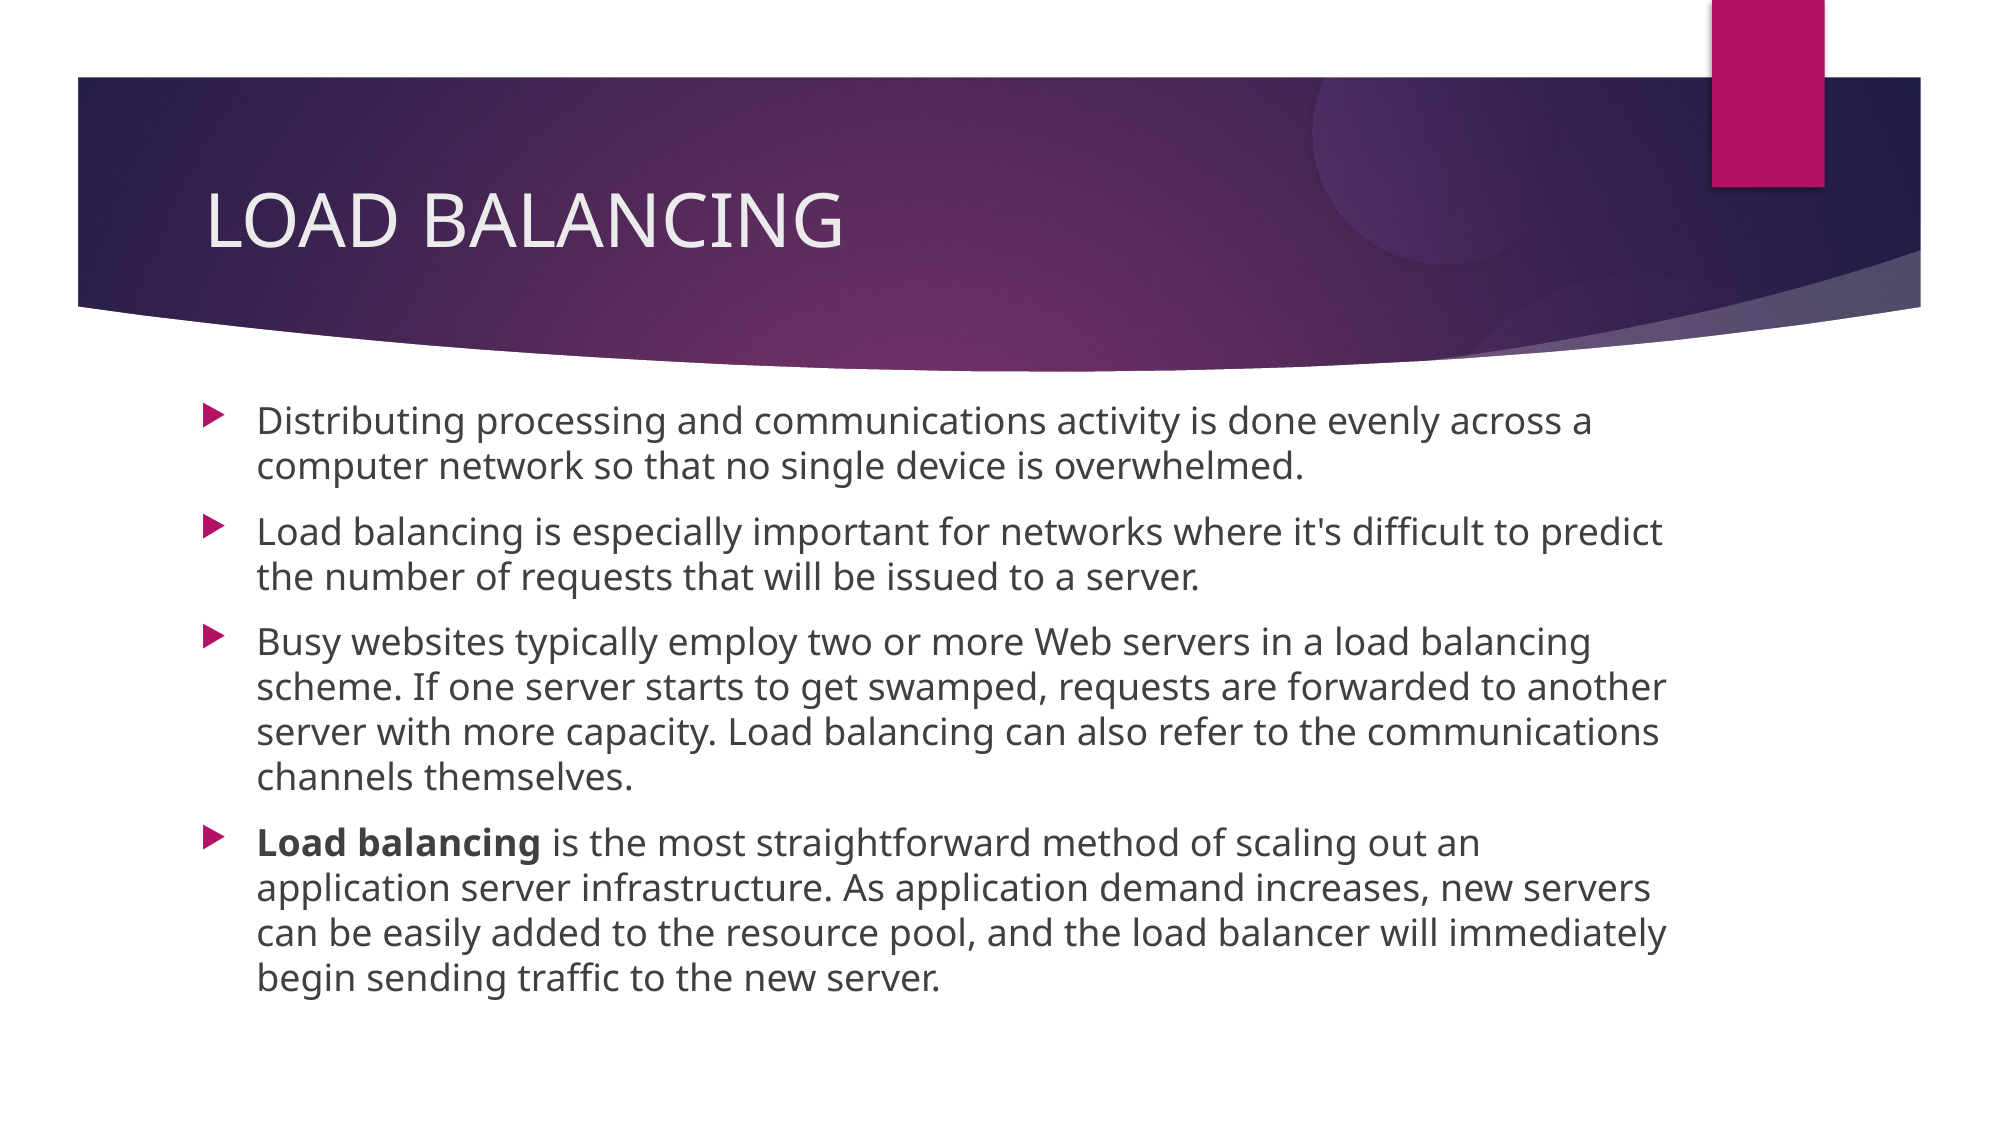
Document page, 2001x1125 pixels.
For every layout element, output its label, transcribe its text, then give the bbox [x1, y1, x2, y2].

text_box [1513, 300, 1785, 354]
picture [79, 78, 1920, 371]
text_box Distributing processing and communications activity is done evenly across a computer network so that no single device is overwhelmed. Load balancing is especially important for networks where it's difficult to predict the number of requests that will be issued to a server. Busy websites typically employ two or more Web servers in a load balancing scheme. If one server starts to get swamped, requests are forwarded to another server with more capacity. Load balancing can also refer to the communications channels themselves. Load balancing is the most straightforward method of scaling out an application server infrastructure. As application demand increases, new servers can be easily added to the resource pool, and the load balancer will immediately begin sending traffic to the new server. [185, 389, 1686, 1056]
text_box LOAD BALANCING [189, 159, 1627, 276]
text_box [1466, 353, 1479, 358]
